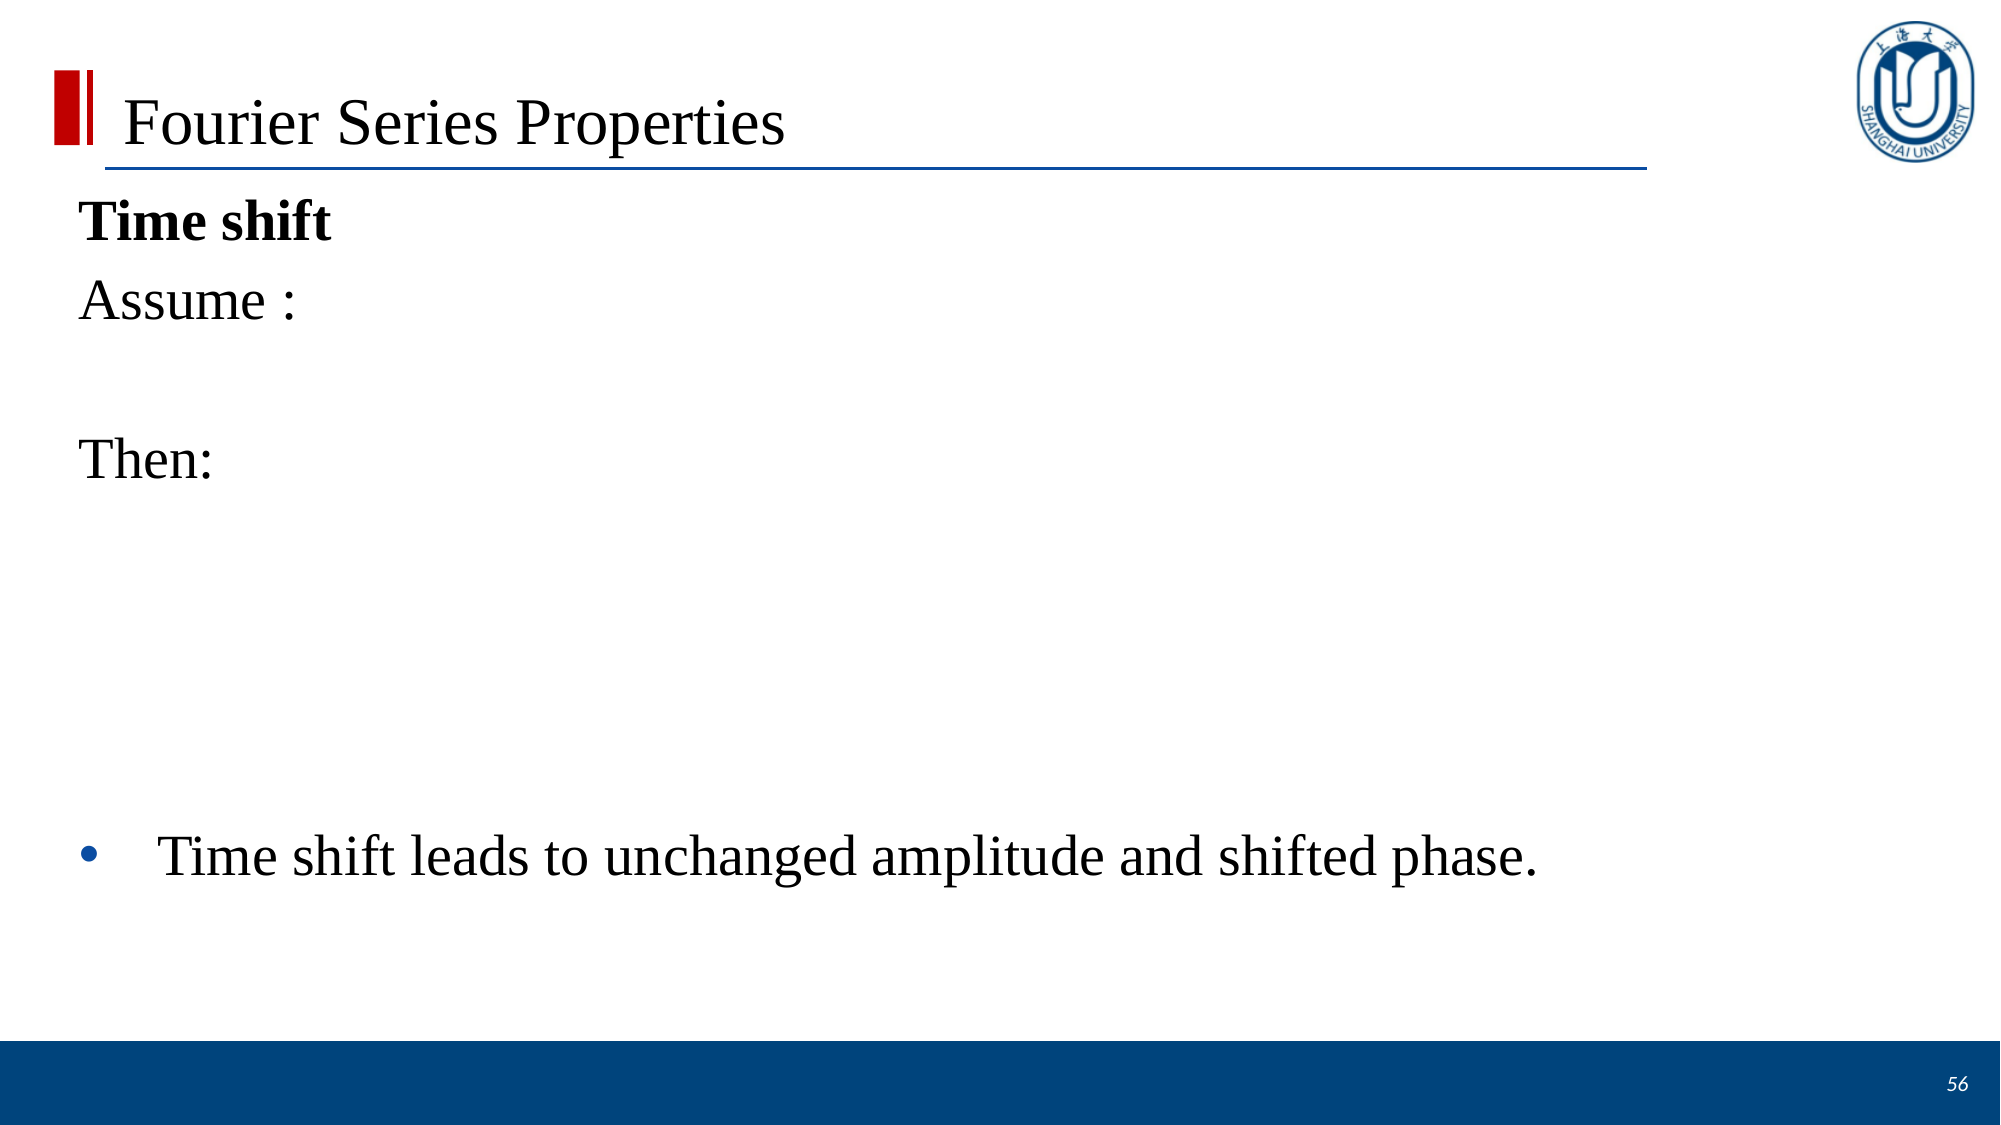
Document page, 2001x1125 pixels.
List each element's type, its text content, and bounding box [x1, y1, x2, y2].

slide_number 56 [1768, 1052, 1984, 1113]
picture [1855, 21, 1978, 163]
title Fourier Series Properties [108, 37, 1857, 167]
